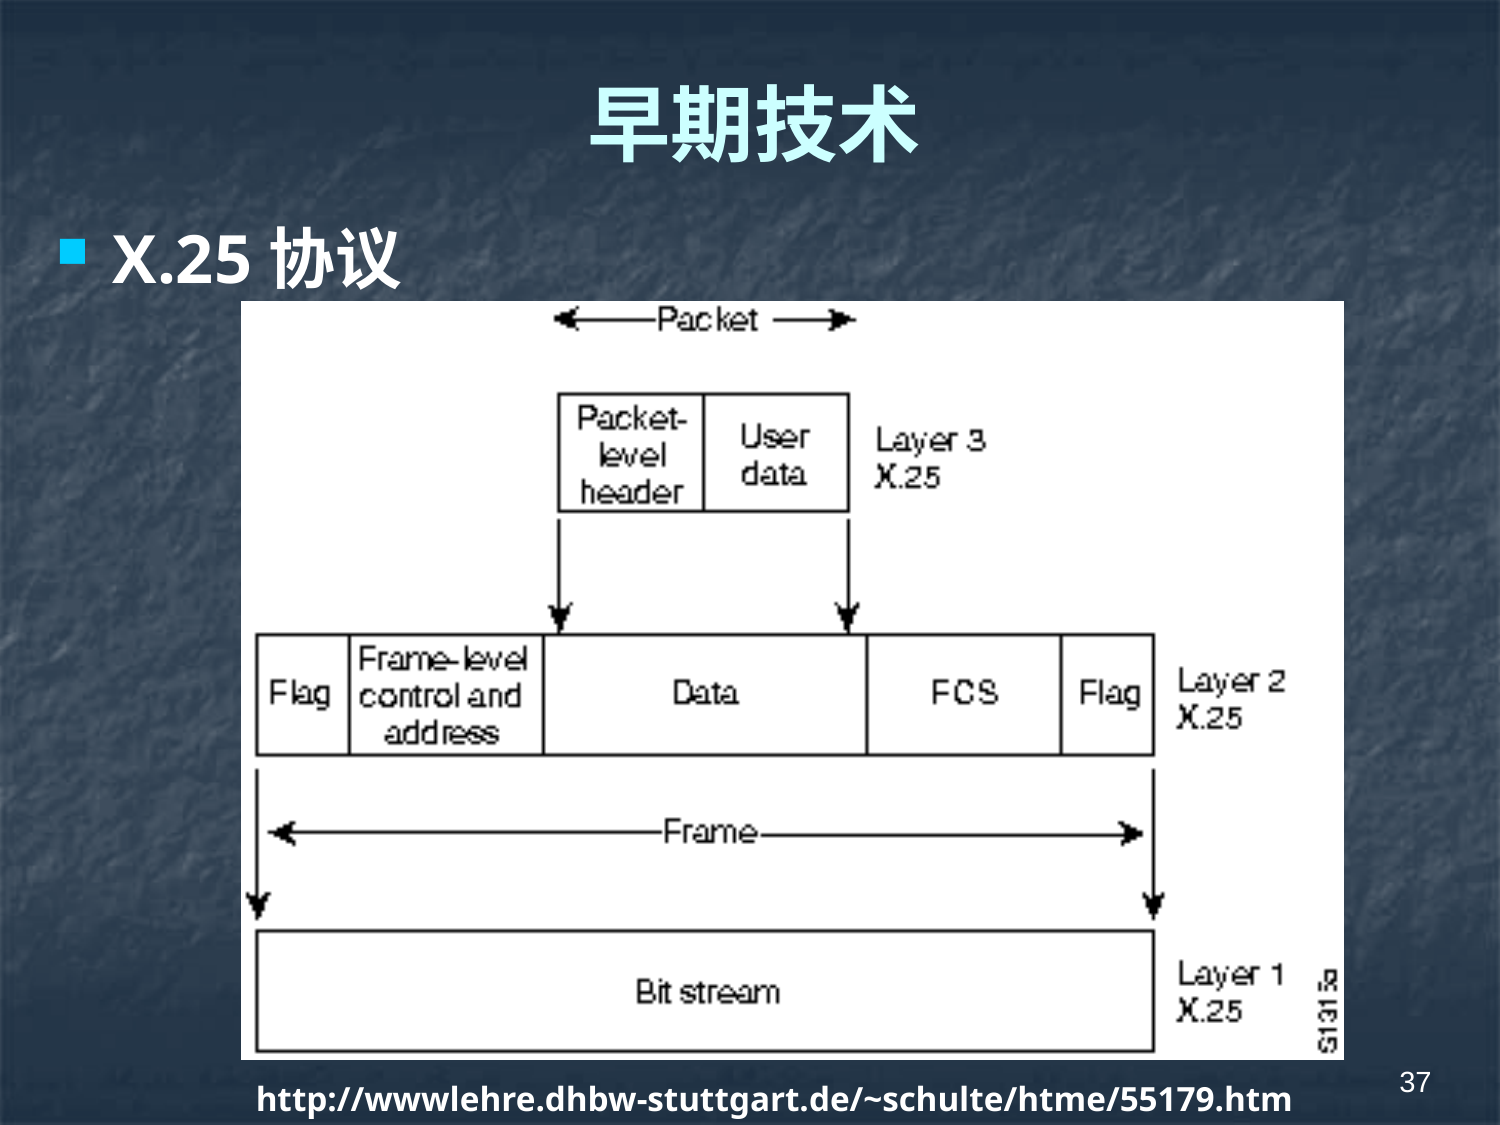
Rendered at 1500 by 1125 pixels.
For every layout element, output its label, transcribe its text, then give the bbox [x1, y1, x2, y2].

slide_number 37 [1096, 1034, 1447, 1070]
title 早期技术 [41, 35, 1468, 209]
list X.25协议 [41, 209, 1469, 445]
picture [241, 301, 1344, 1060]
text_box http://wwwlehre.dhbw-stuttgart.de/~schulte/htme/55179.htm [241, 1070, 1463, 1125]
